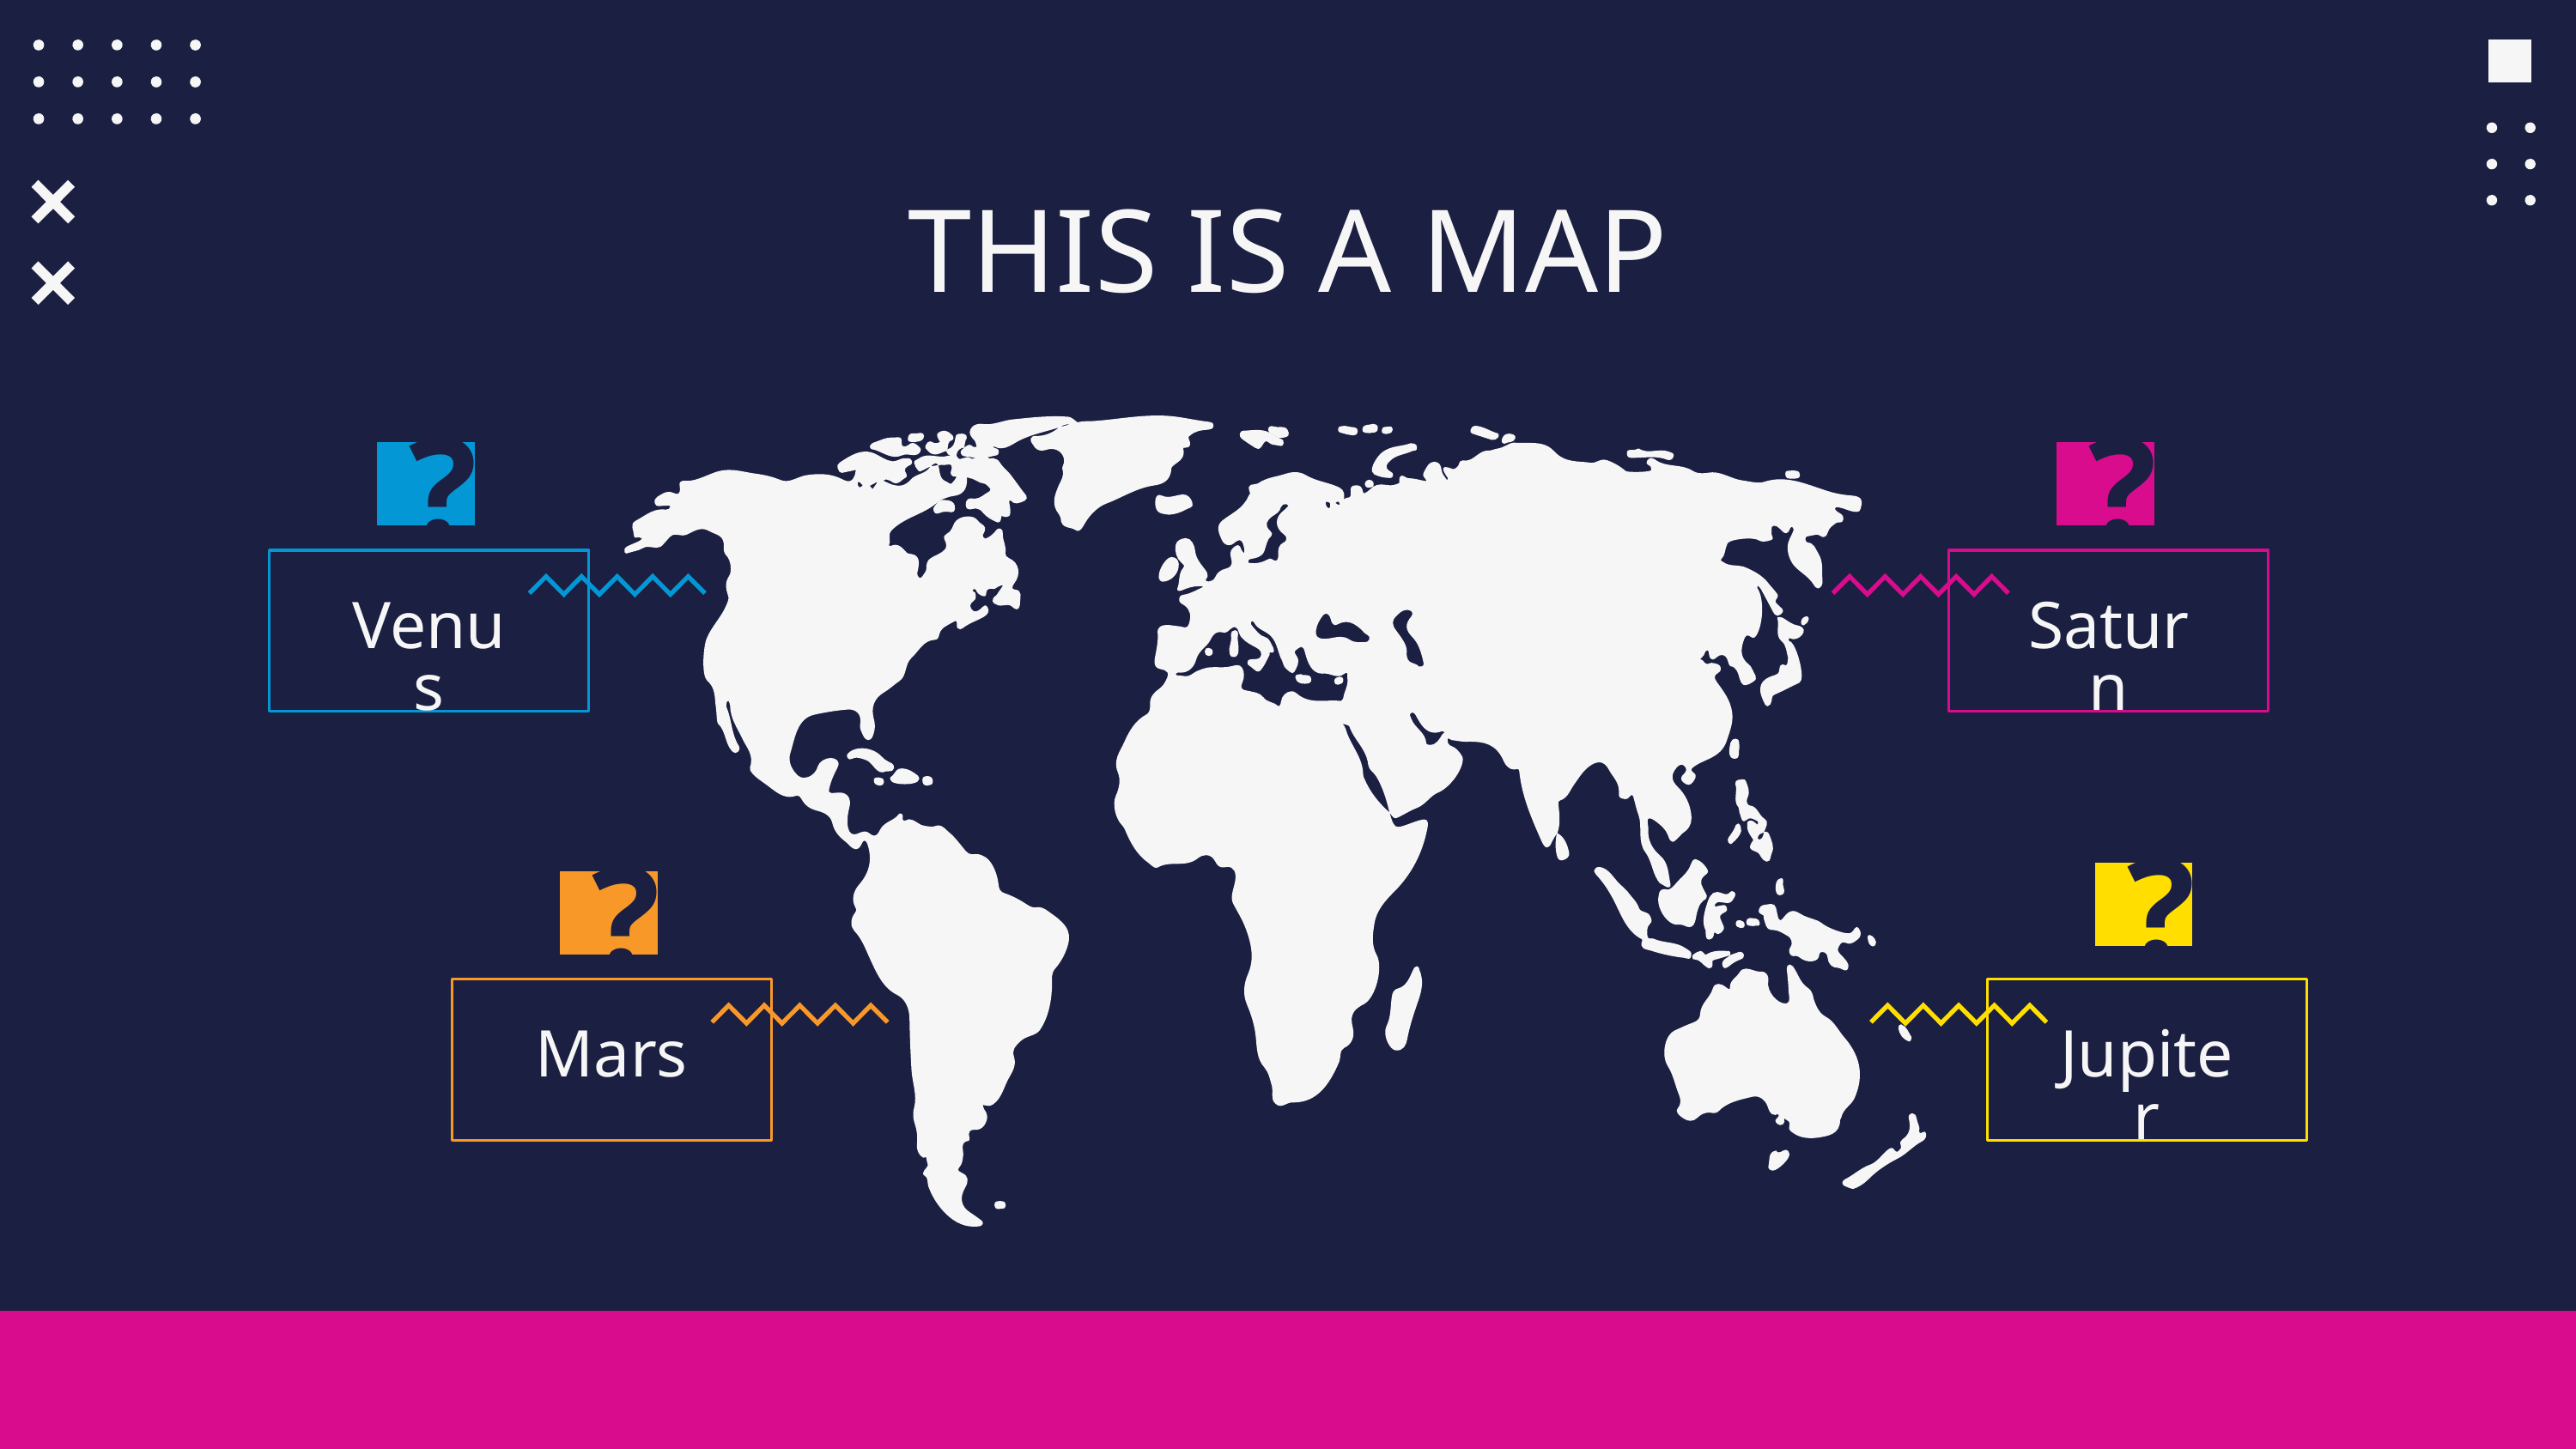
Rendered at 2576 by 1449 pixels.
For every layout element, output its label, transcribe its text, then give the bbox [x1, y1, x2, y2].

text_box Venus [316, 573, 542, 689]
text_box [527, 573, 618, 598]
text_box [2057, 442, 2063, 525]
text_box Mars [499, 1002, 618, 1118]
text_box [1929, 573, 2010, 598]
text_box Saturn [1996, 573, 2221, 689]
text_box [1987, 979, 2307, 1141]
text_box [452, 979, 618, 1141]
text_box ? [383, 433, 482, 534]
text_box ? [2101, 854, 2199, 955]
text_box [2094, 863, 2101, 946]
text_box [377, 442, 383, 525]
text_box ? [2063, 433, 2161, 534]
text_box [559, 870, 566, 955]
text_box [1948, 550, 2269, 712]
title THIS IS A MAP [200, 151, 2375, 313]
text_box [269, 550, 589, 712]
text_box Jupiter [2034, 1002, 2260, 1118]
text_box [1929, 1002, 2049, 1027]
text_box ? [566, 863, 618, 963]
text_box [623, 415, 1928, 1228]
